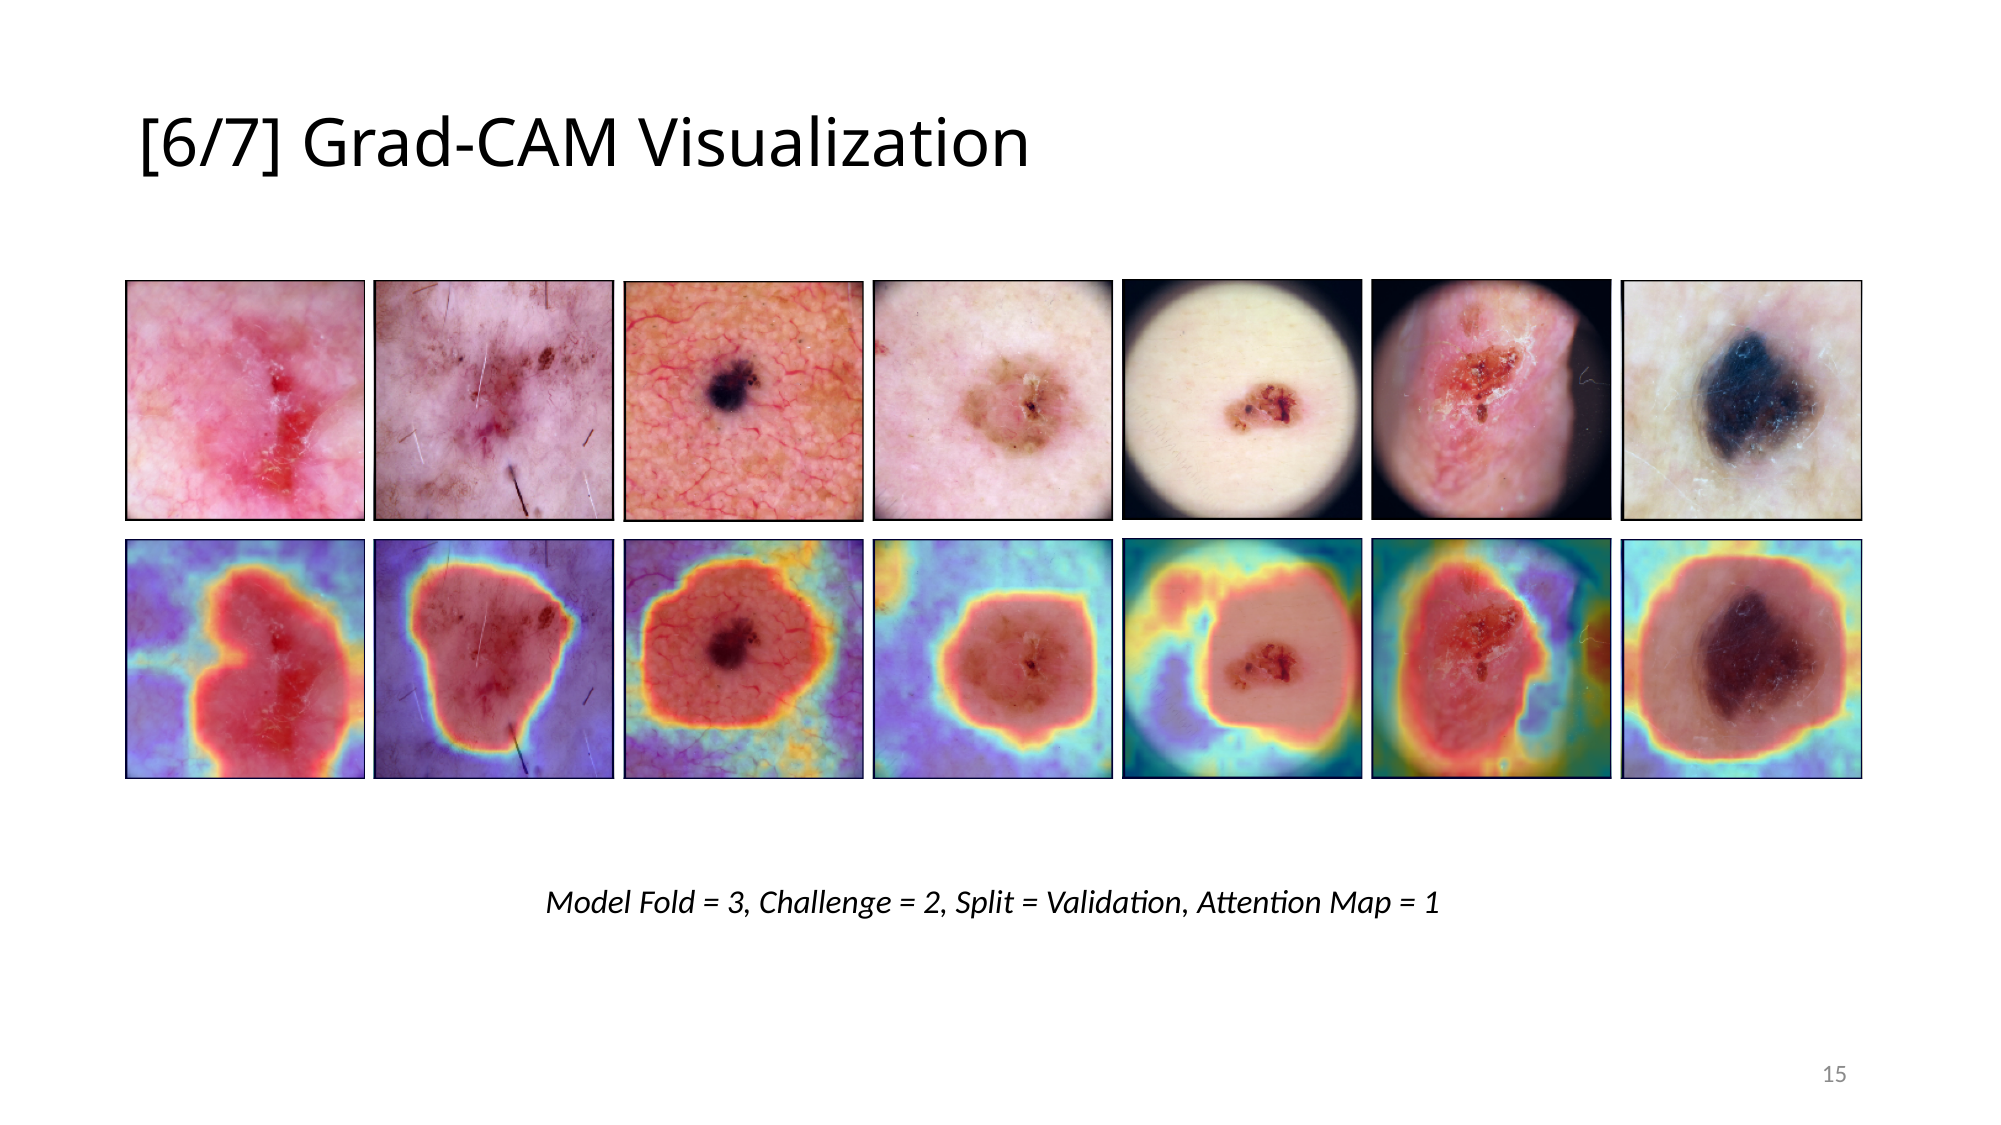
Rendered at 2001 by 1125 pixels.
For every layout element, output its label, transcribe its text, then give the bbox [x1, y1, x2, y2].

title [6/7] Grad-CAM Visualization [124, 92, 1863, 197]
text_box Model Fold = 3, Challenge = 2, Split = Validation, Attention Map = 1 [123, 872, 1863, 928]
slide_number 15 [1412, 1042, 1863, 1103]
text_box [123, 279, 1863, 779]
